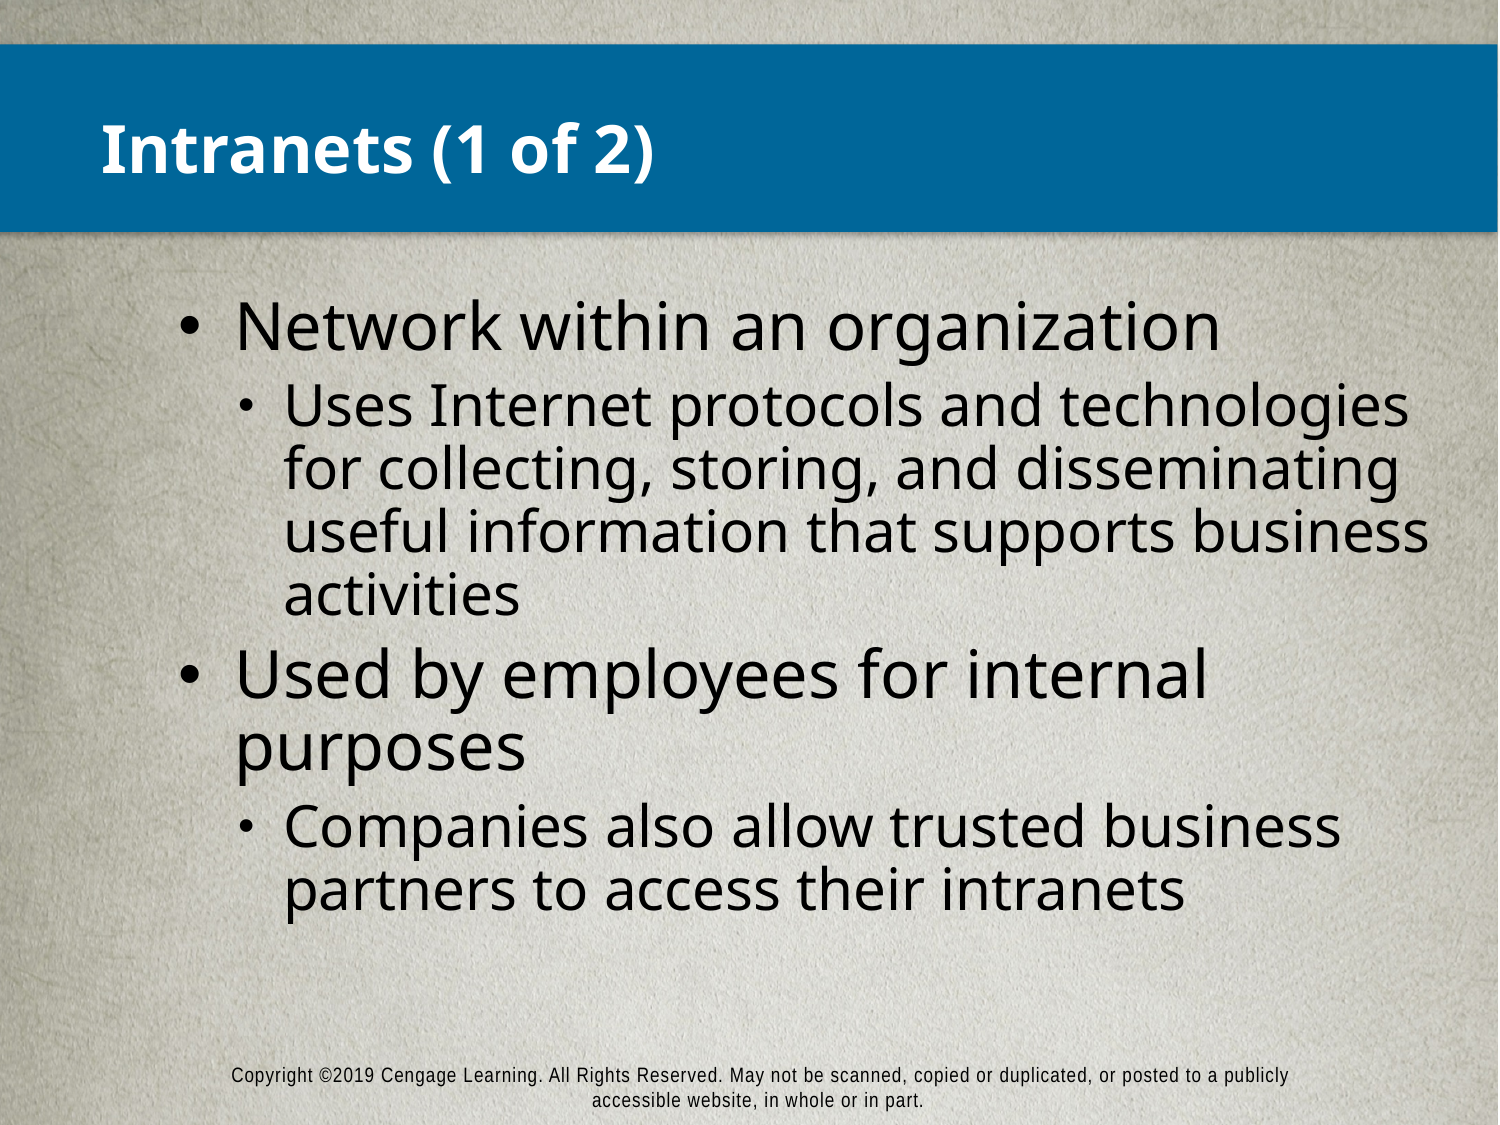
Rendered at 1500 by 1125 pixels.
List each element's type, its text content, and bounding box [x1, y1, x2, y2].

picture [0, 233, 1498, 1123]
picture [0, 0, 1498, 44]
list Network within an organization Uses Internet protocols and technologies for collecting, storing, and disseminating useful information that supports business activities Used by employees for internal purposes Companies also allow trusted business partners to access their intranets [163, 285, 1447, 945]
title Intranets (1 of 2) [86, 75, 1437, 220]
